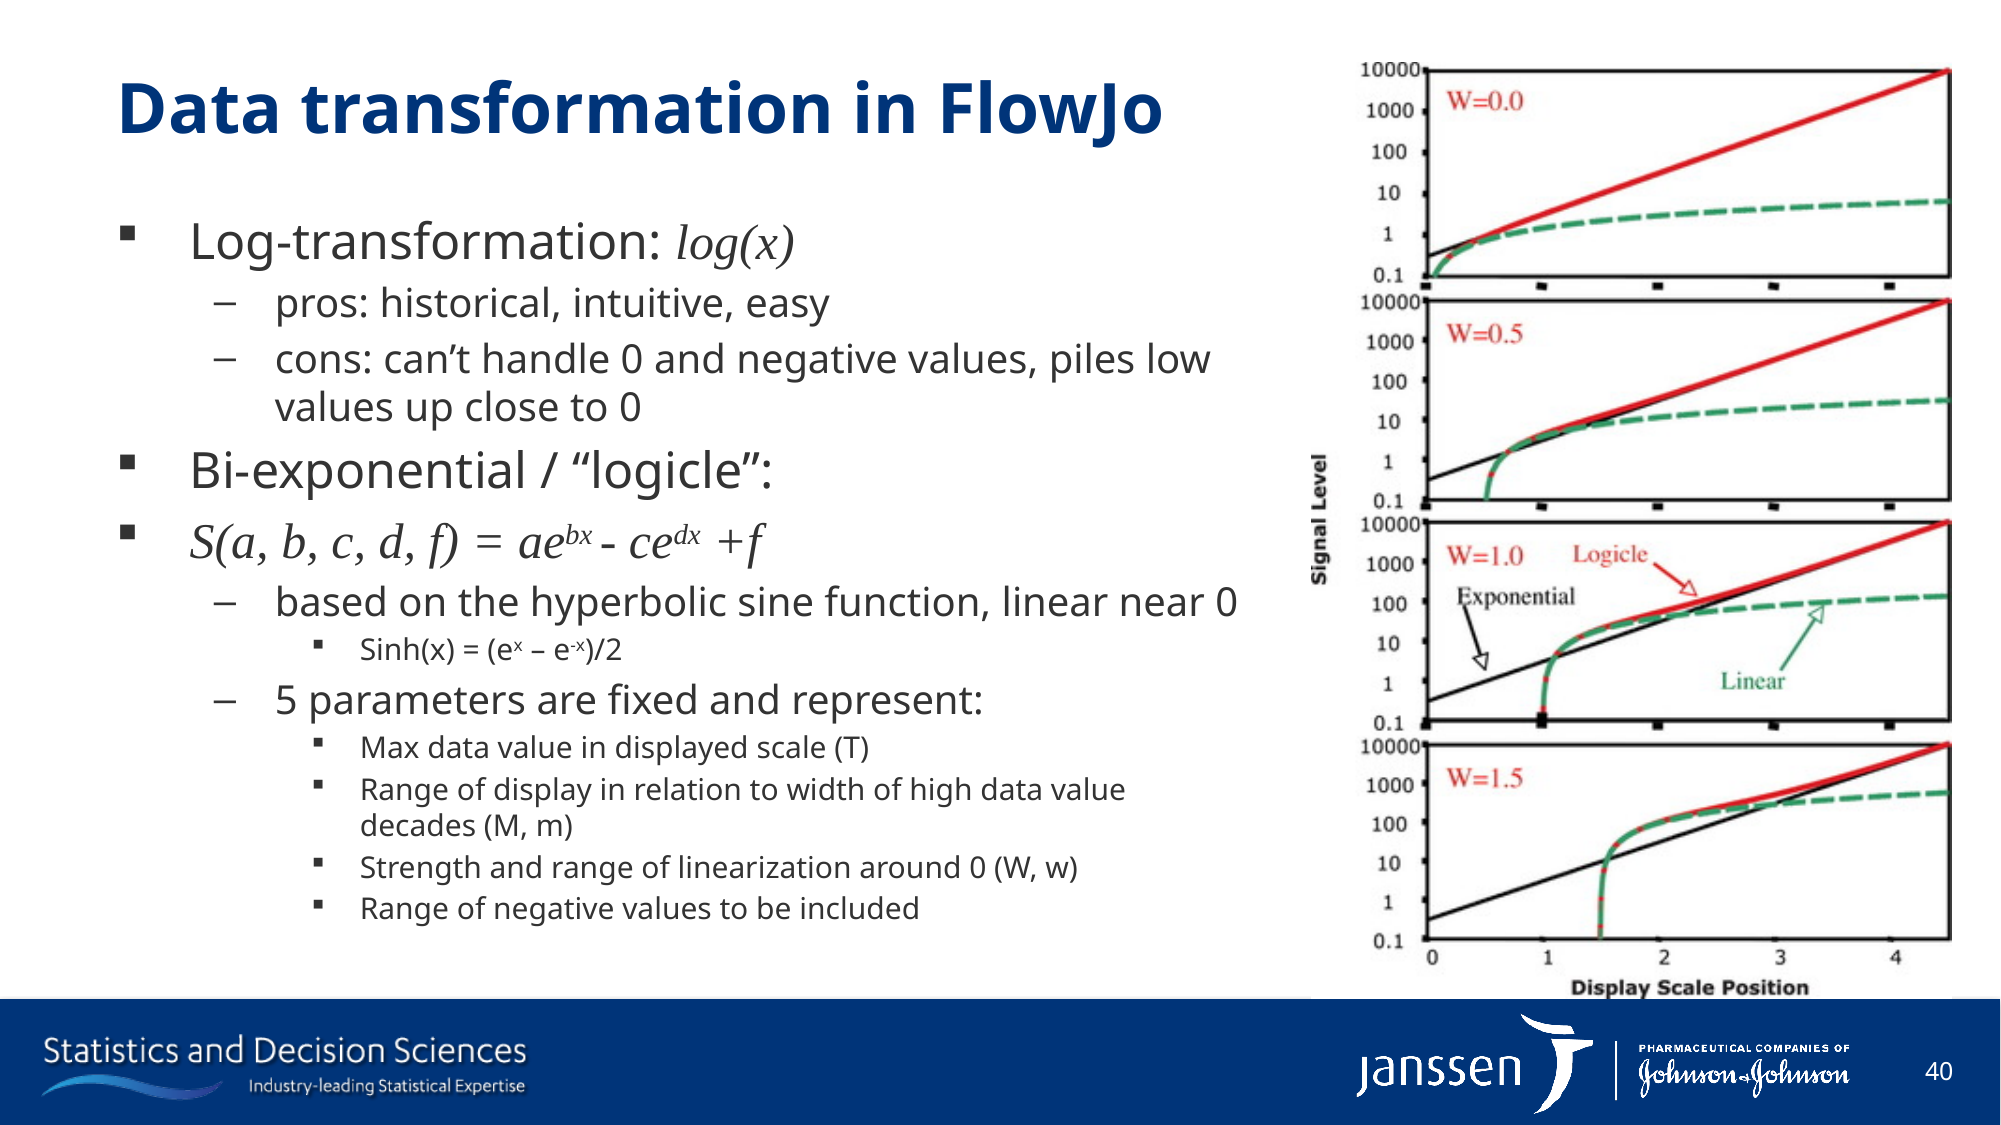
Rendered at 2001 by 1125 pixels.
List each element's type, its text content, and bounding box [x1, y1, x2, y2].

slide_number 40 [1869, 1042, 1969, 1103]
picture [41, 1033, 532, 1103]
list Log-transformation: log(x) pros: historical, intuitive, easy cons: can’t handle 0 and negative values, piles low values up close to 0 Bi-exponential / “logicle”: S(a, b, c, d, f) = aebx - cedx +f based on the hyperbolic sine function, linear near 0 Sinh(x) = (ex – e-x)/2 5 parameters are fixed and represent: Max data value in displayed scale (T) Range of display in relation to width of high data value decades (M, m) Strength and range of linearization around 0 (W, w) Range of negative values to be included [101, 201, 1263, 945]
picture [1310, 62, 1952, 1125]
title Data transformation in FlowJo [101, 24, 1905, 188]
